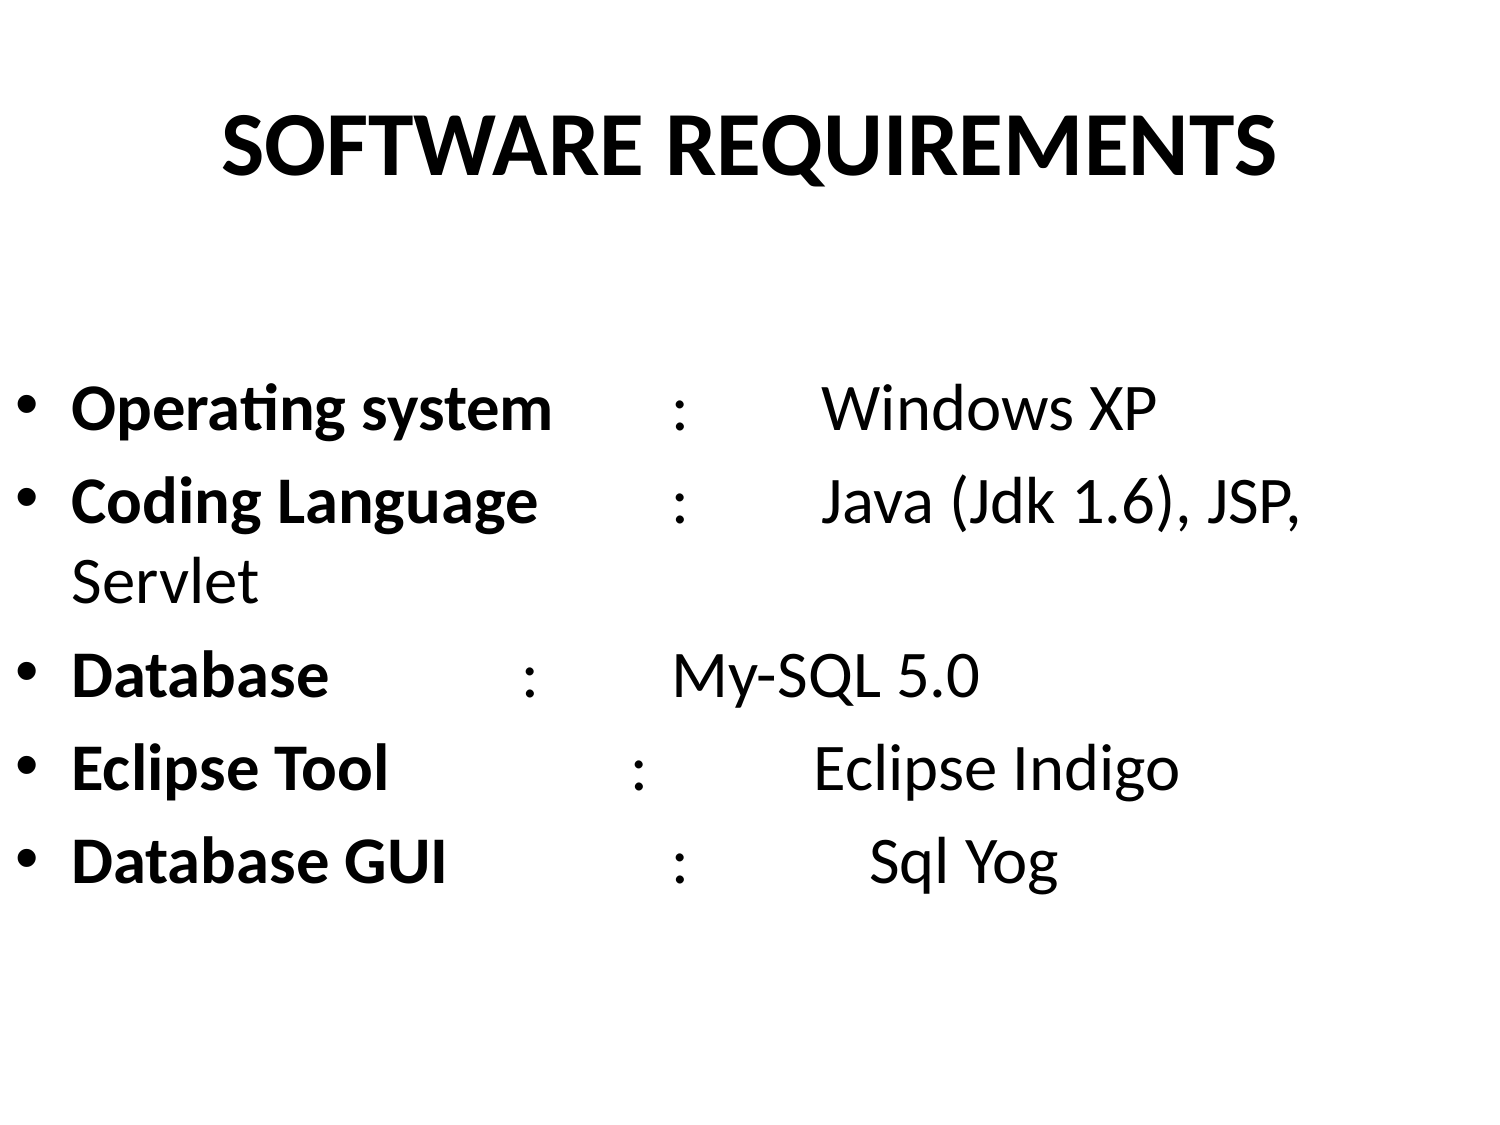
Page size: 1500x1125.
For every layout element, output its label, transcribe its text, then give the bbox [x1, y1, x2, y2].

list Operating system : Windows XP Coding Language : Java (Jdk 1.6), JSP, Servlet Database : My-SQL 5.0 Eclipse Tool : Eclipse Indigo Database GUI : Sql Yog [0, 262, 1488, 1005]
title SOFTWARE REQUIREMENTS [75, 45, 1425, 233]
